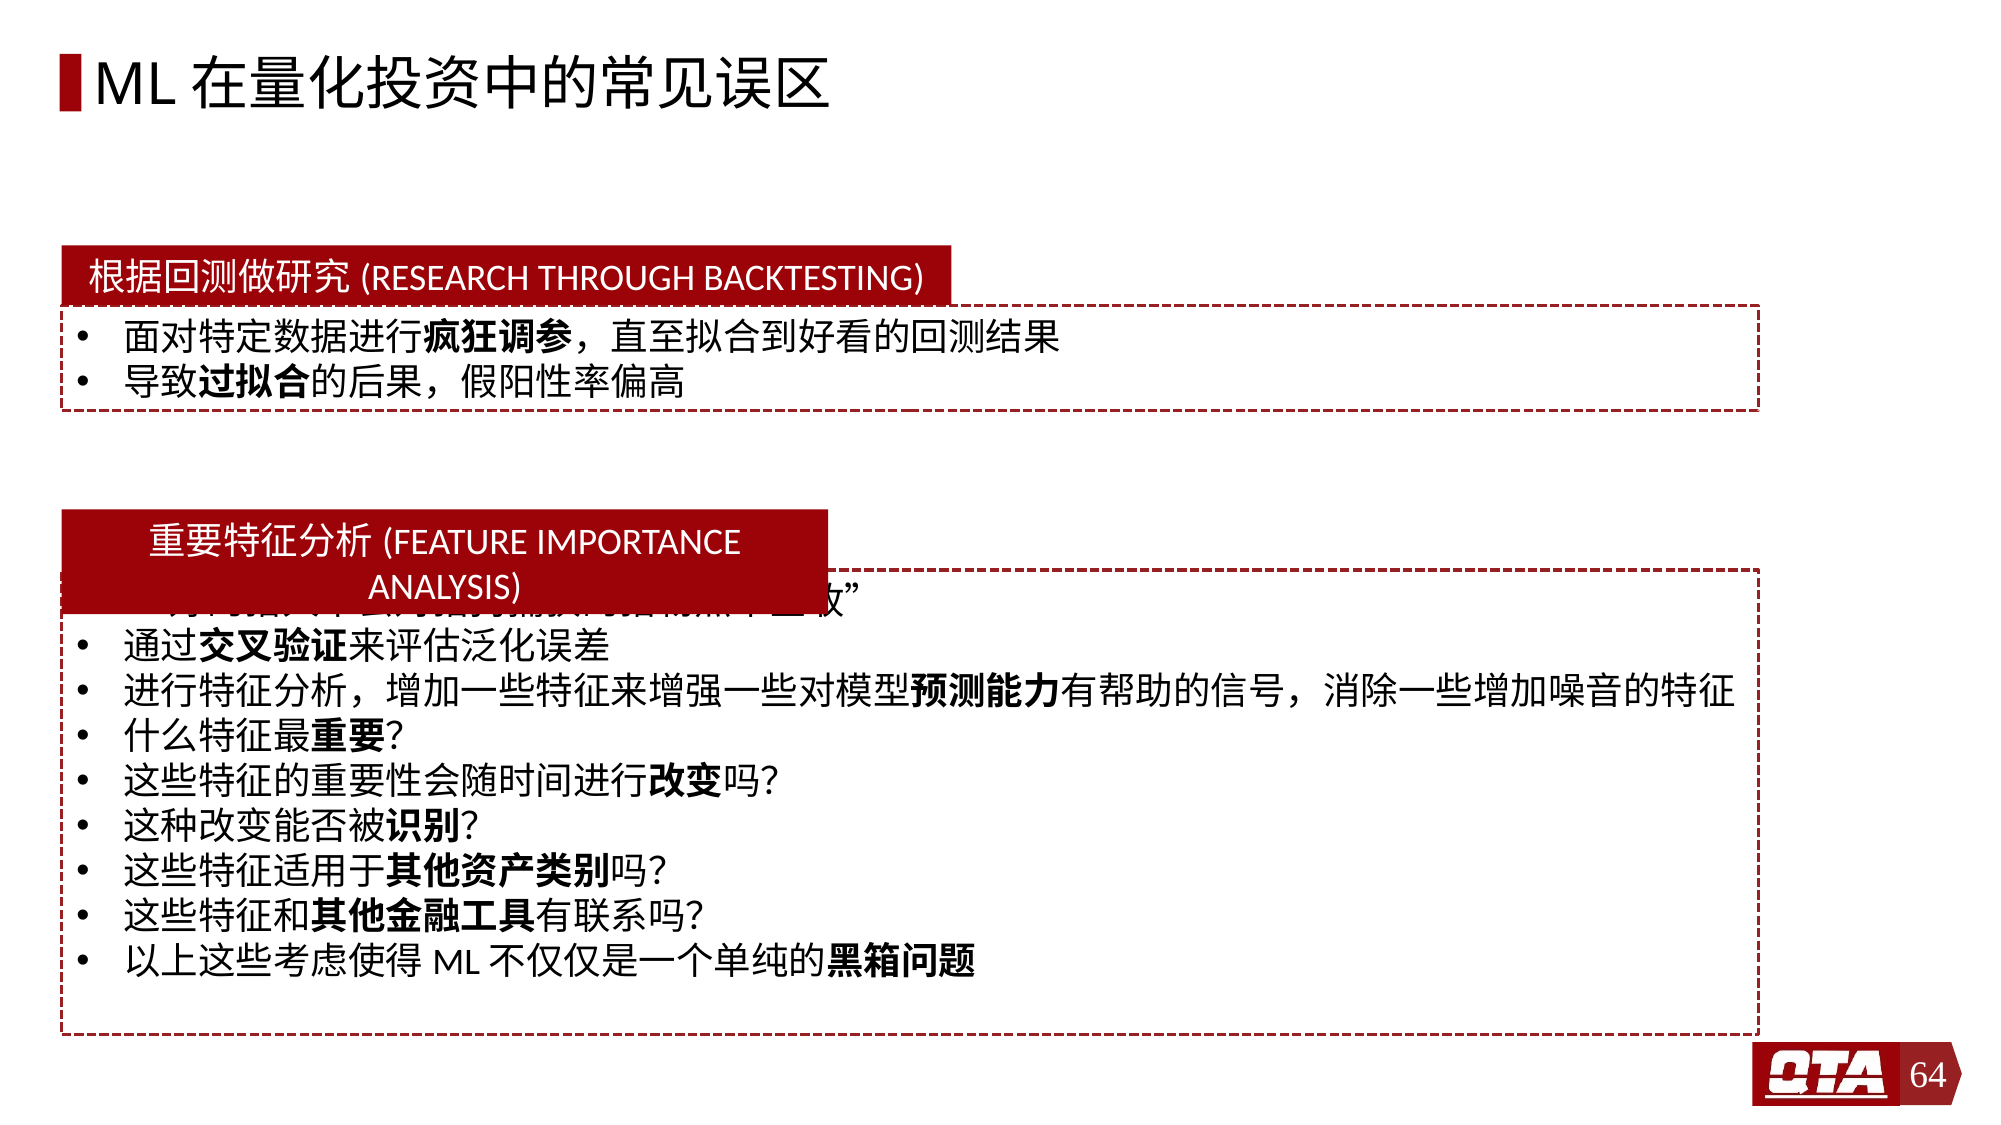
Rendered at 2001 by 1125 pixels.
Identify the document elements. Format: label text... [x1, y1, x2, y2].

title ML在量化投资中的常见误区 [78, 0, 1775, 174]
text_box 根据回测做研究(RESEARCH THROUGH BACKTESTING) [61, 245, 952, 306]
text_box 重要特征分析(FEATURE IMPORTANCE ANALYSIS) [61, 509, 829, 615]
text_box “好的猎人不会对猎狗捕获的猎物照单全收” 通过交叉验证来评估泛化误差 进行特征分析，增加一些特征来增强一些对模型预测能力有帮助的信号，消除一些增加噪音的特征 什么特征最重要？ 这些特征的重要性会随时间进行改变吗？ 这种改变能否被识别？ 这些特征适用于其他资产类别吗？ 这些特征和其他金融工具有联系吗？ 以上这些考虑使得ML不仅仅是一个单纯的黑箱问题 [61, 569, 1759, 1035]
slide_number 64 [1511, 1042, 1962, 1103]
text_box 面对特定数据进行疯狂调参，直至拟合到好看的回测结果 导致过拟合的后果，假阳性率偏高 [61, 305, 1759, 411]
